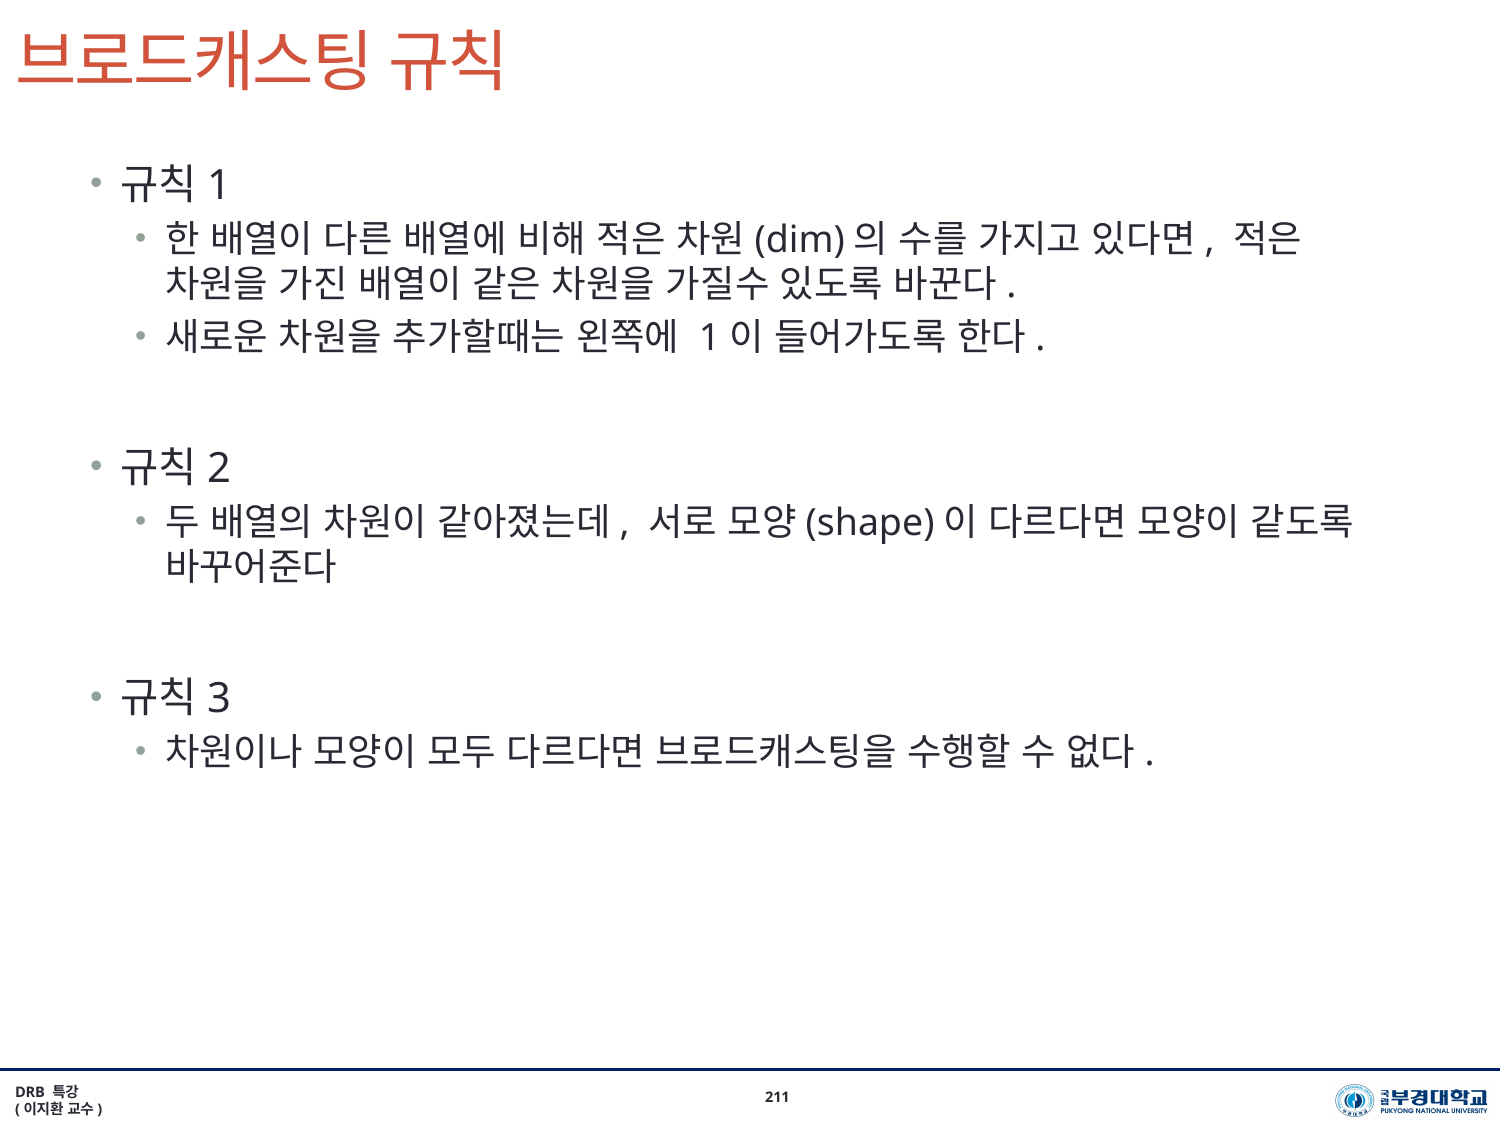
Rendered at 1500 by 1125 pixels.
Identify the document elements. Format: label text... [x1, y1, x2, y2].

list 규칙1 한 배열이 다른 배열에 비해 적은 차원(dim)의 수를 가지고 있다면, 적은 차원을 가진 배열이 같은 차원을 가질수 있도록 바꾼다. 새로운 차원을 추가할때는 왼쪽에 1이 들어가도록 한다. 규칙2 두 배열의 차원이 같아졌는데, 서로 모양(shape)이 다르다면 모양이 같도록 바꾸어준다 규칙3 차원이나 모양이 모두 다르다면 브로드캐스팅을 수행할 수 없다. [75, 149, 1425, 1033]
slide_number DRB 특강 (이지환 교수) [0, 1082, 303, 1118]
picture [1330, 1079, 1495, 1121]
title 브로드캐스팅 규칙 [0, 1, 1500, 116]
